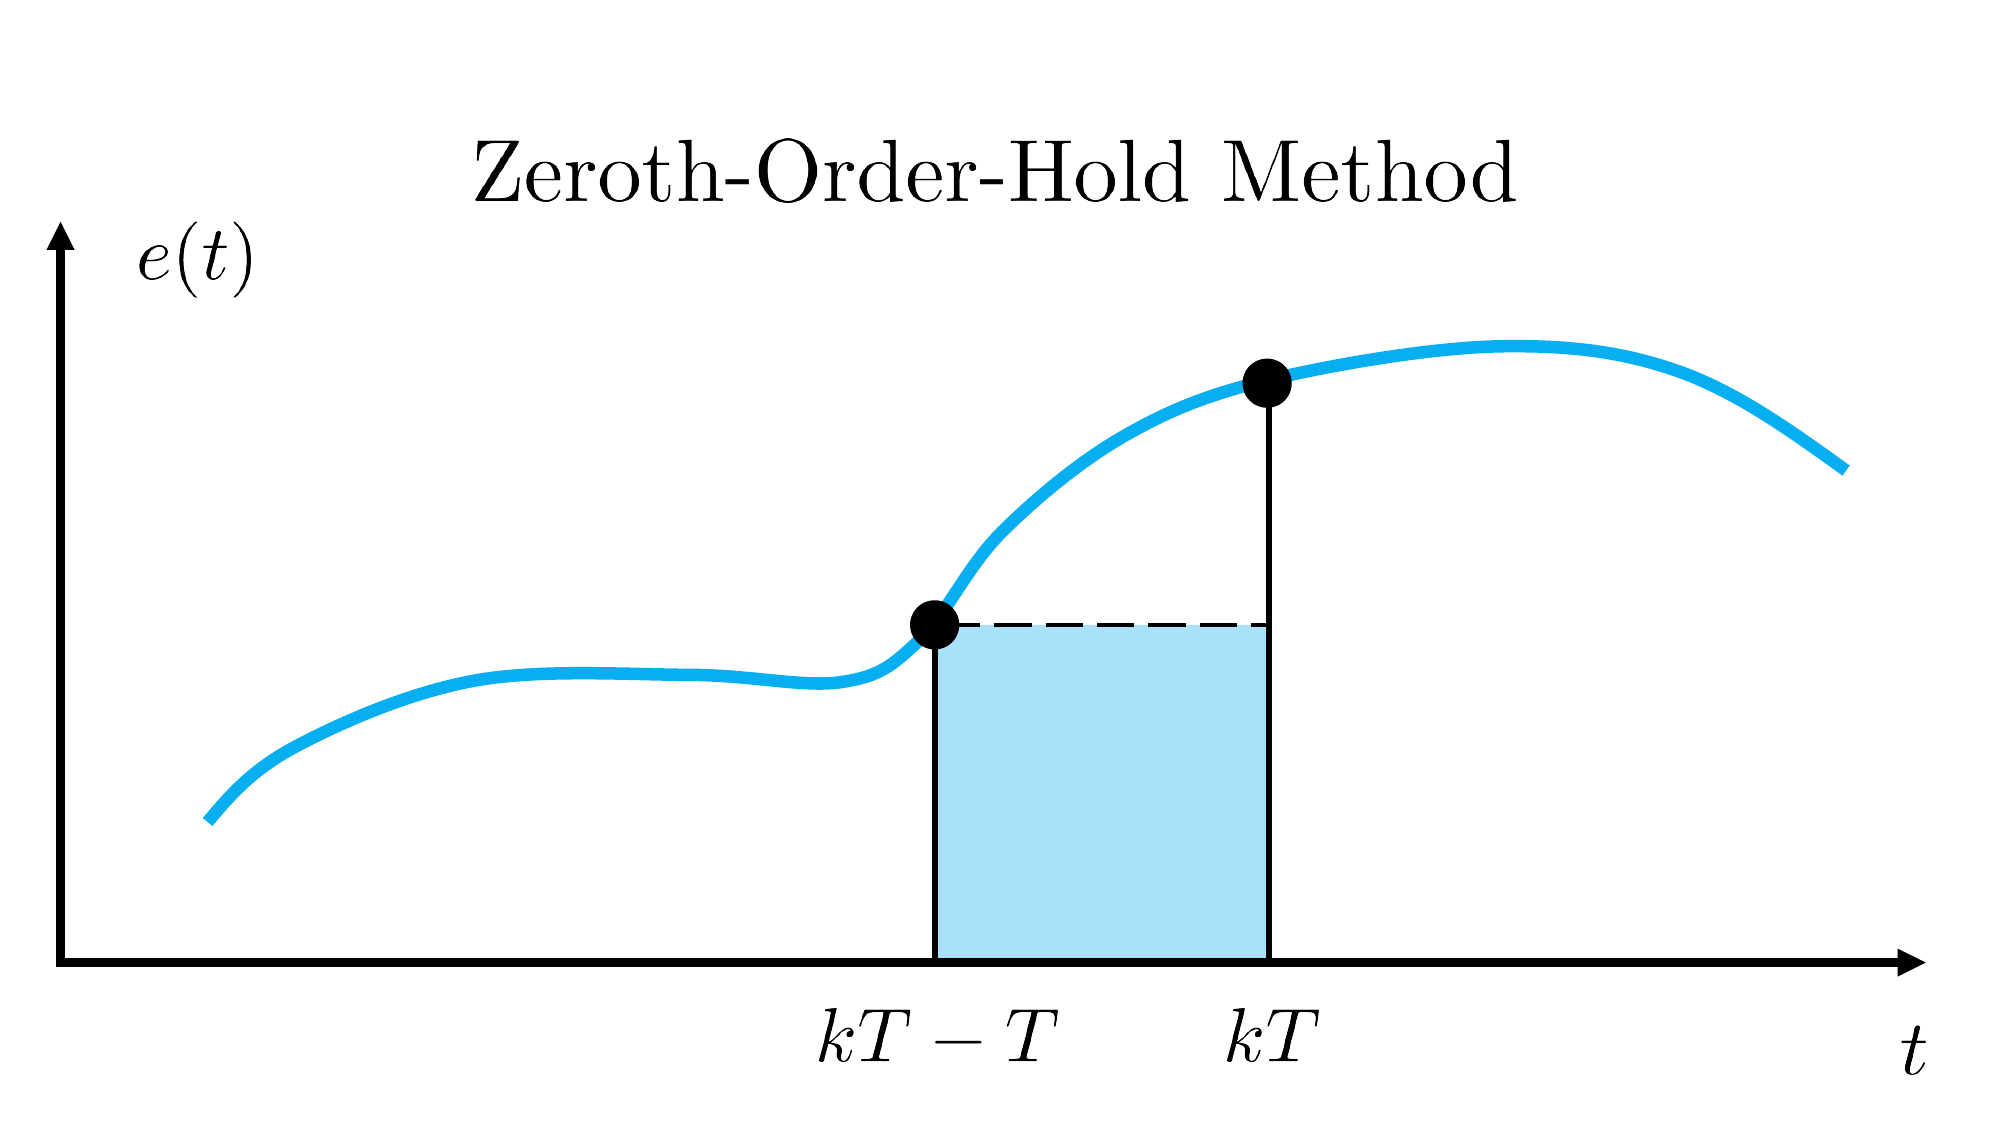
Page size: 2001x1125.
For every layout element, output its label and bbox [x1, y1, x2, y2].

text_box [60, 138, 1926, 1075]
